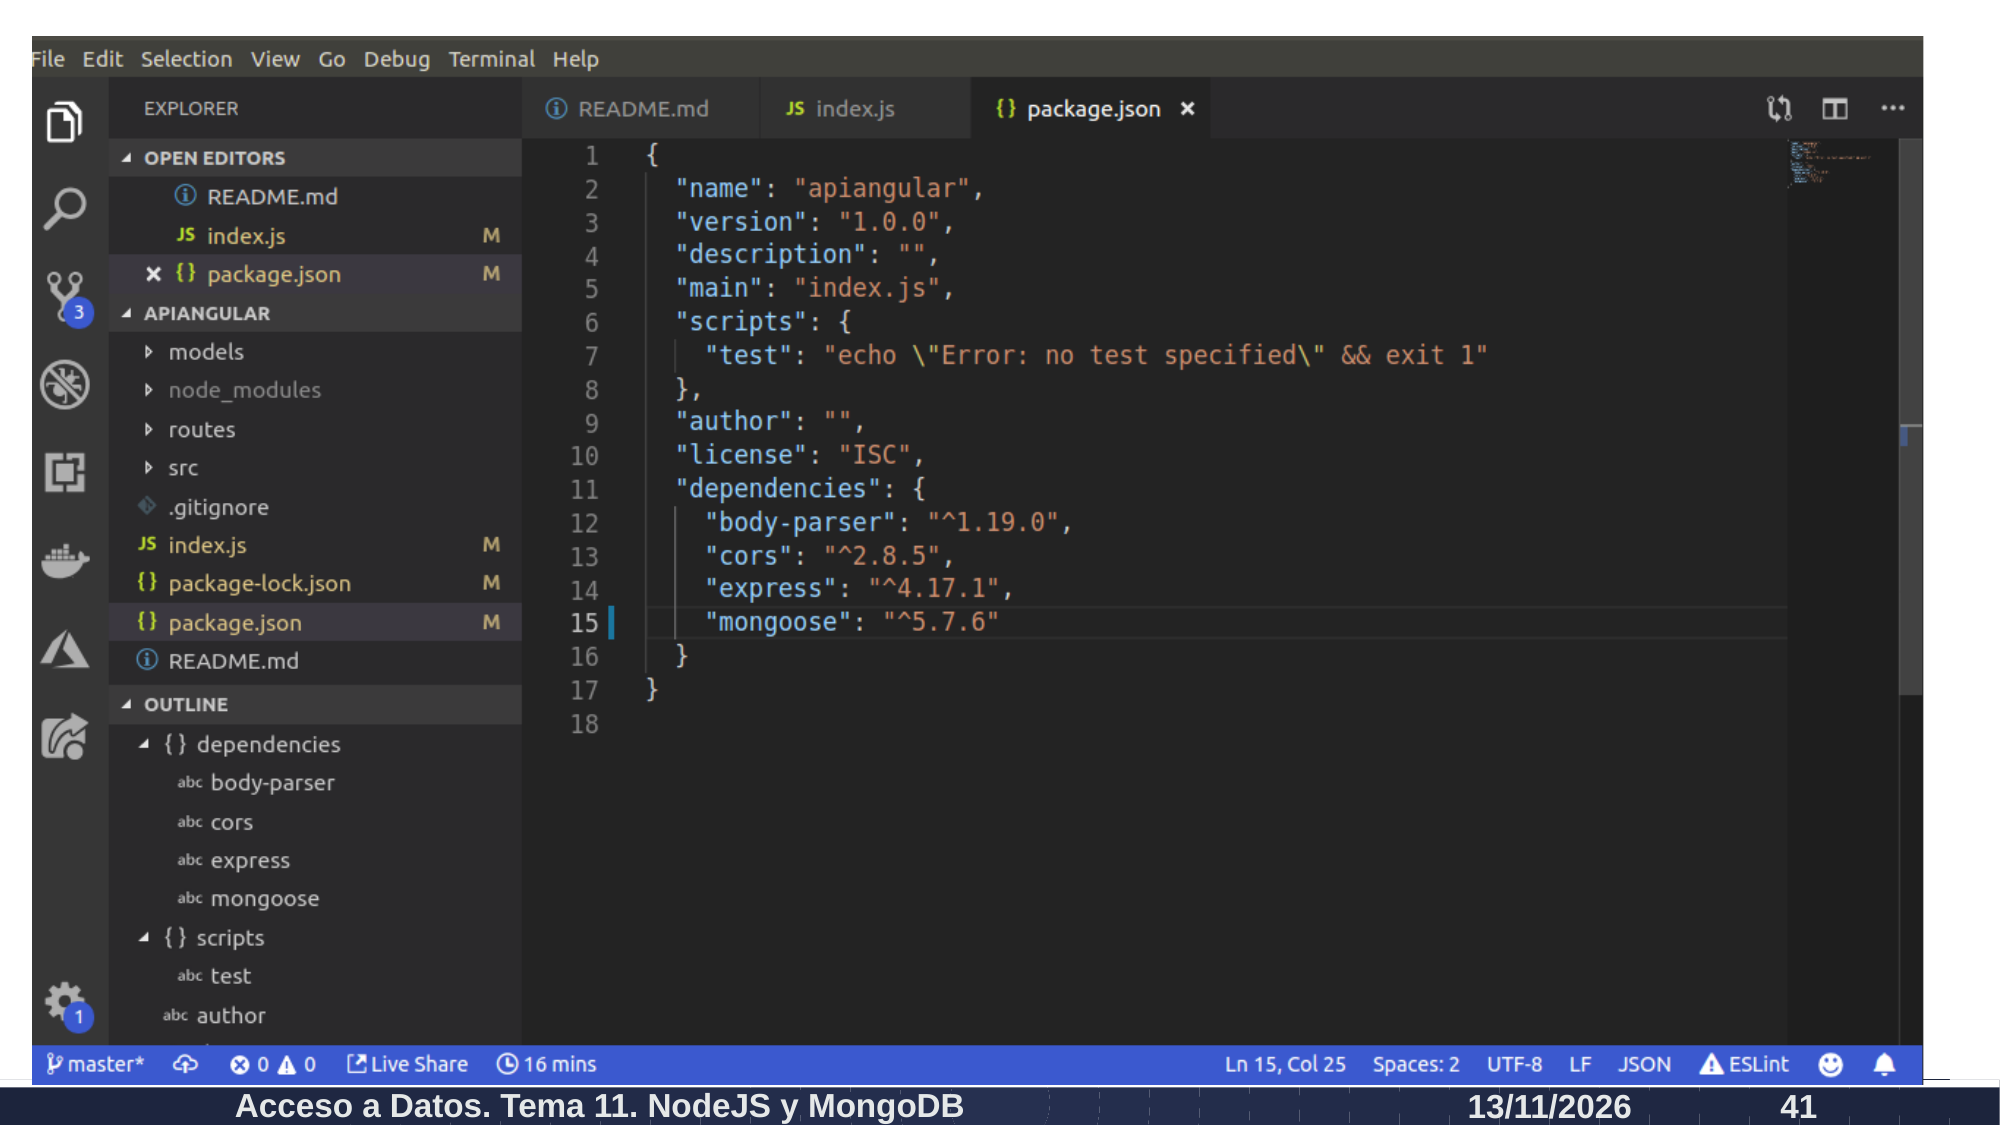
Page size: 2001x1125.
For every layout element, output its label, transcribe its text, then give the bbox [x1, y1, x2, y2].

slide_number 41 [1674, 1085, 1833, 1125]
footer Acceso a Datos. Tema 11. NodeJS y MongoDB [219, 1085, 1395, 1124]
picture [32, 36, 1924, 1085]
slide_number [1420, 1085, 1647, 1125]
